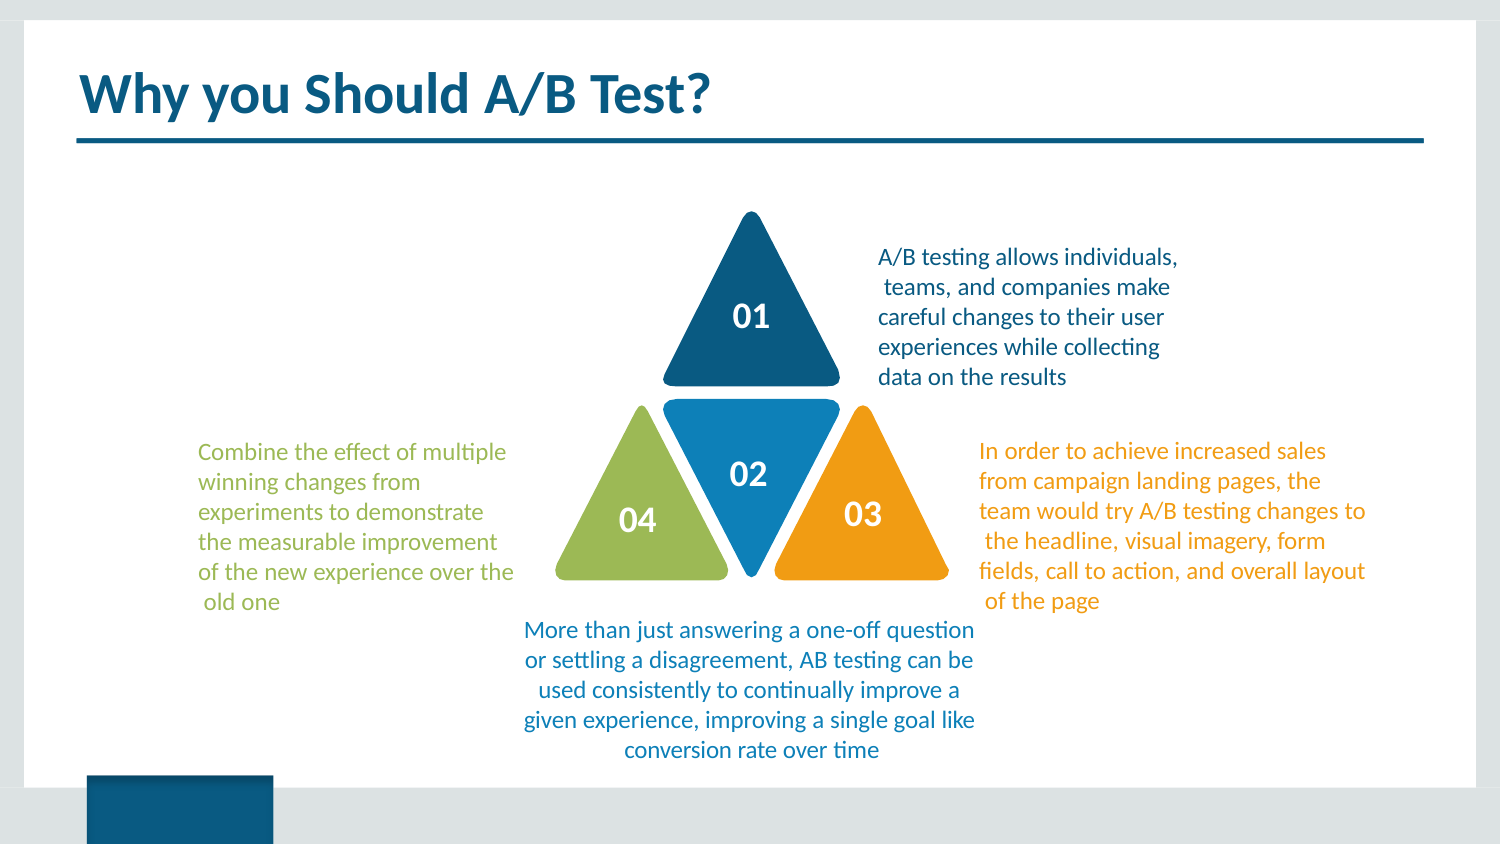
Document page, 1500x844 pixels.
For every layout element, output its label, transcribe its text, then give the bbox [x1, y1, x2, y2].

text_box More than just answering a one-off question or settling a disagreement, AB testing can be used consistently to continually improve a given experience, improving a single goal like conversion rate over time [521, 611, 982, 764]
text_box [663, 211, 840, 387]
text_box [774, 405, 949, 581]
text_box 01 [730, 289, 773, 337]
text_box A/B testing allows individuals, teams, and companies make careful changes to their user experiences while collecting data on the results [876, 238, 1184, 391]
text_box 03 [842, 486, 885, 534]
text_box 02 [727, 446, 770, 494]
text_box In order to achieve increased sales from campaign landing pages, the team would try A/B testing changes to the headline, visual imagery, form fields, call to action, and overall layout of the page [977, 432, 1371, 614]
text_box [663, 398, 840, 578]
text_box [555, 405, 729, 581]
title Why you Should A/B Test? [77, 53, 725, 197]
text_box [725, 138, 1424, 144]
text_box Combine the effect of multiple winning changes from experiments to demonstrate the measurable improvement of the new experience over the old one [196, 433, 518, 616]
text_box 04 [616, 492, 659, 540]
